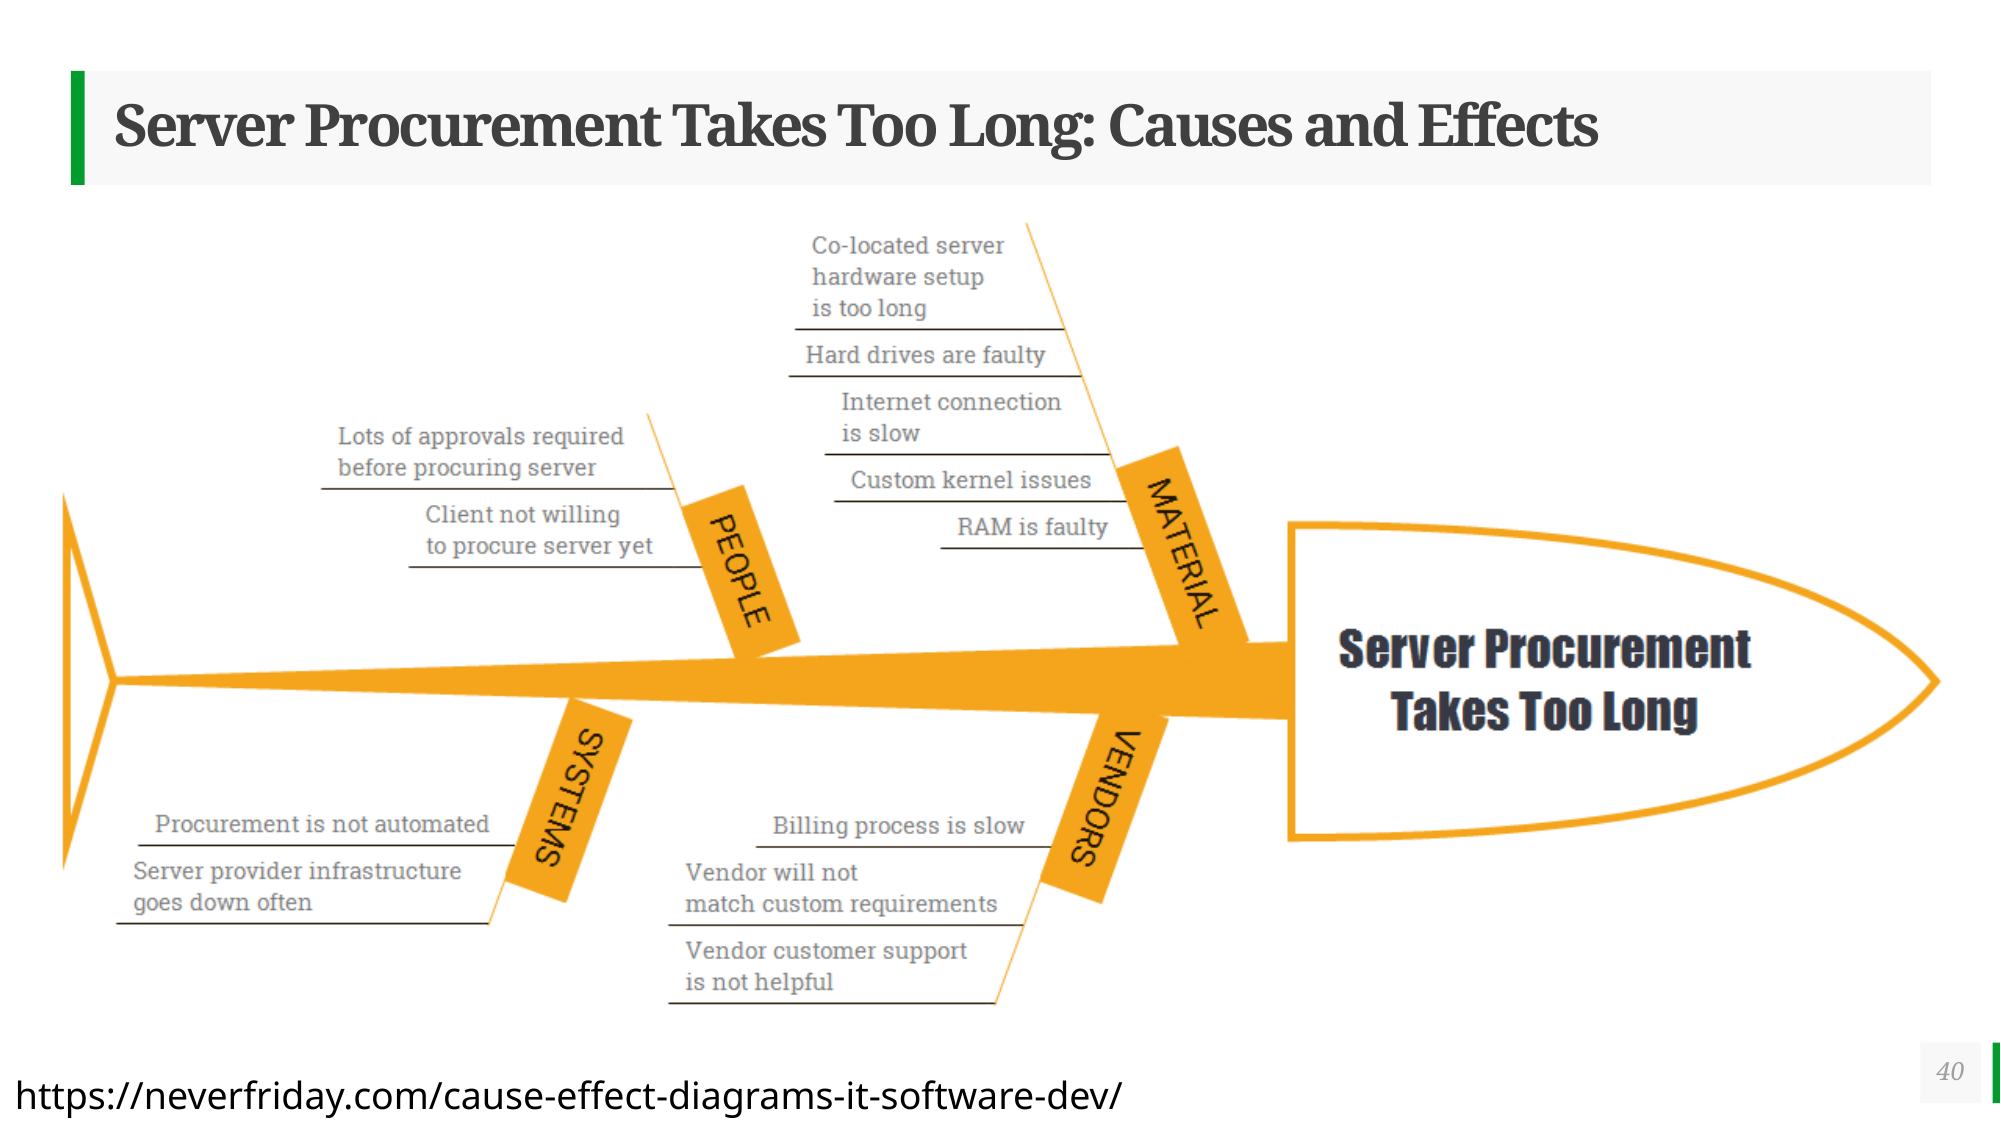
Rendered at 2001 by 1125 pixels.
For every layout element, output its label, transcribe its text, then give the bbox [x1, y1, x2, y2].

text_box https://neverfriday.com/cause-effect-diagrams-it-software-dev/ [0, 1064, 1154, 1125]
title Server Procurement Takes Too Long: Causes and Effects [84, 70, 1932, 185]
slide_number 40 [1920, 1042, 1982, 1103]
picture [35, 196, 1965, 1032]
